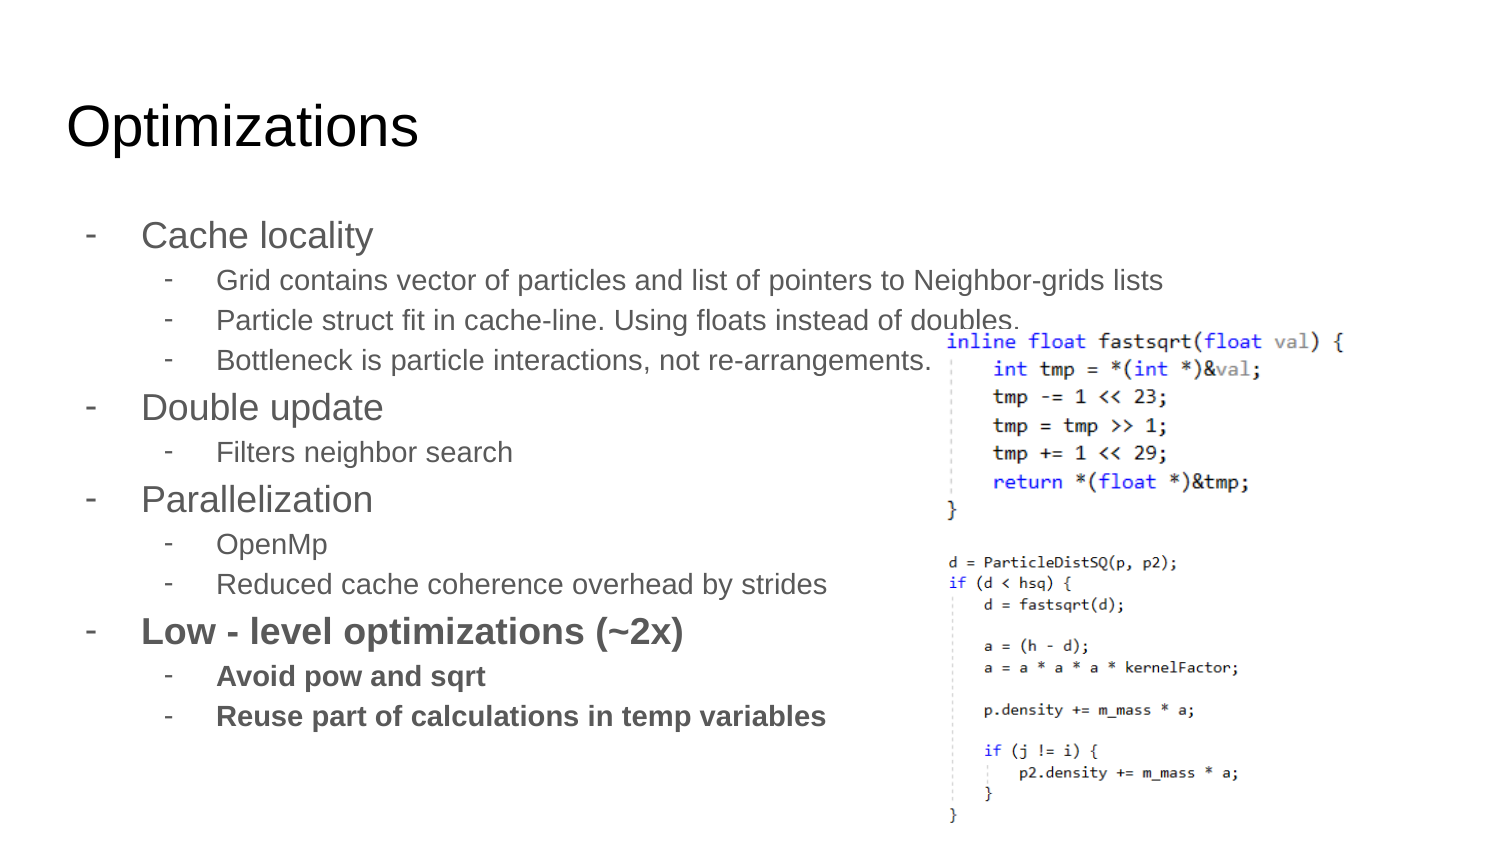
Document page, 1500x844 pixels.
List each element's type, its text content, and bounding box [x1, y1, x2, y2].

picture [943, 552, 1265, 829]
picture [943, 329, 1386, 534]
list Cache locality Grid contains vector of particles and list of pointers to Neighbor-grids lists Particle struct fit in cache-line. Using floats instead of doubles. Bottleneck is particle interactions, not re-arrangements. Double update Filters neighbor search Parallelization OpenMp Reduced cache coherence overhead by strides Low - level optimizations (~2x) Avoid pow and sqrt Reuse part of calculations in temp variables [51, 189, 1449, 750]
title Optimizations [51, 72, 1449, 167]
